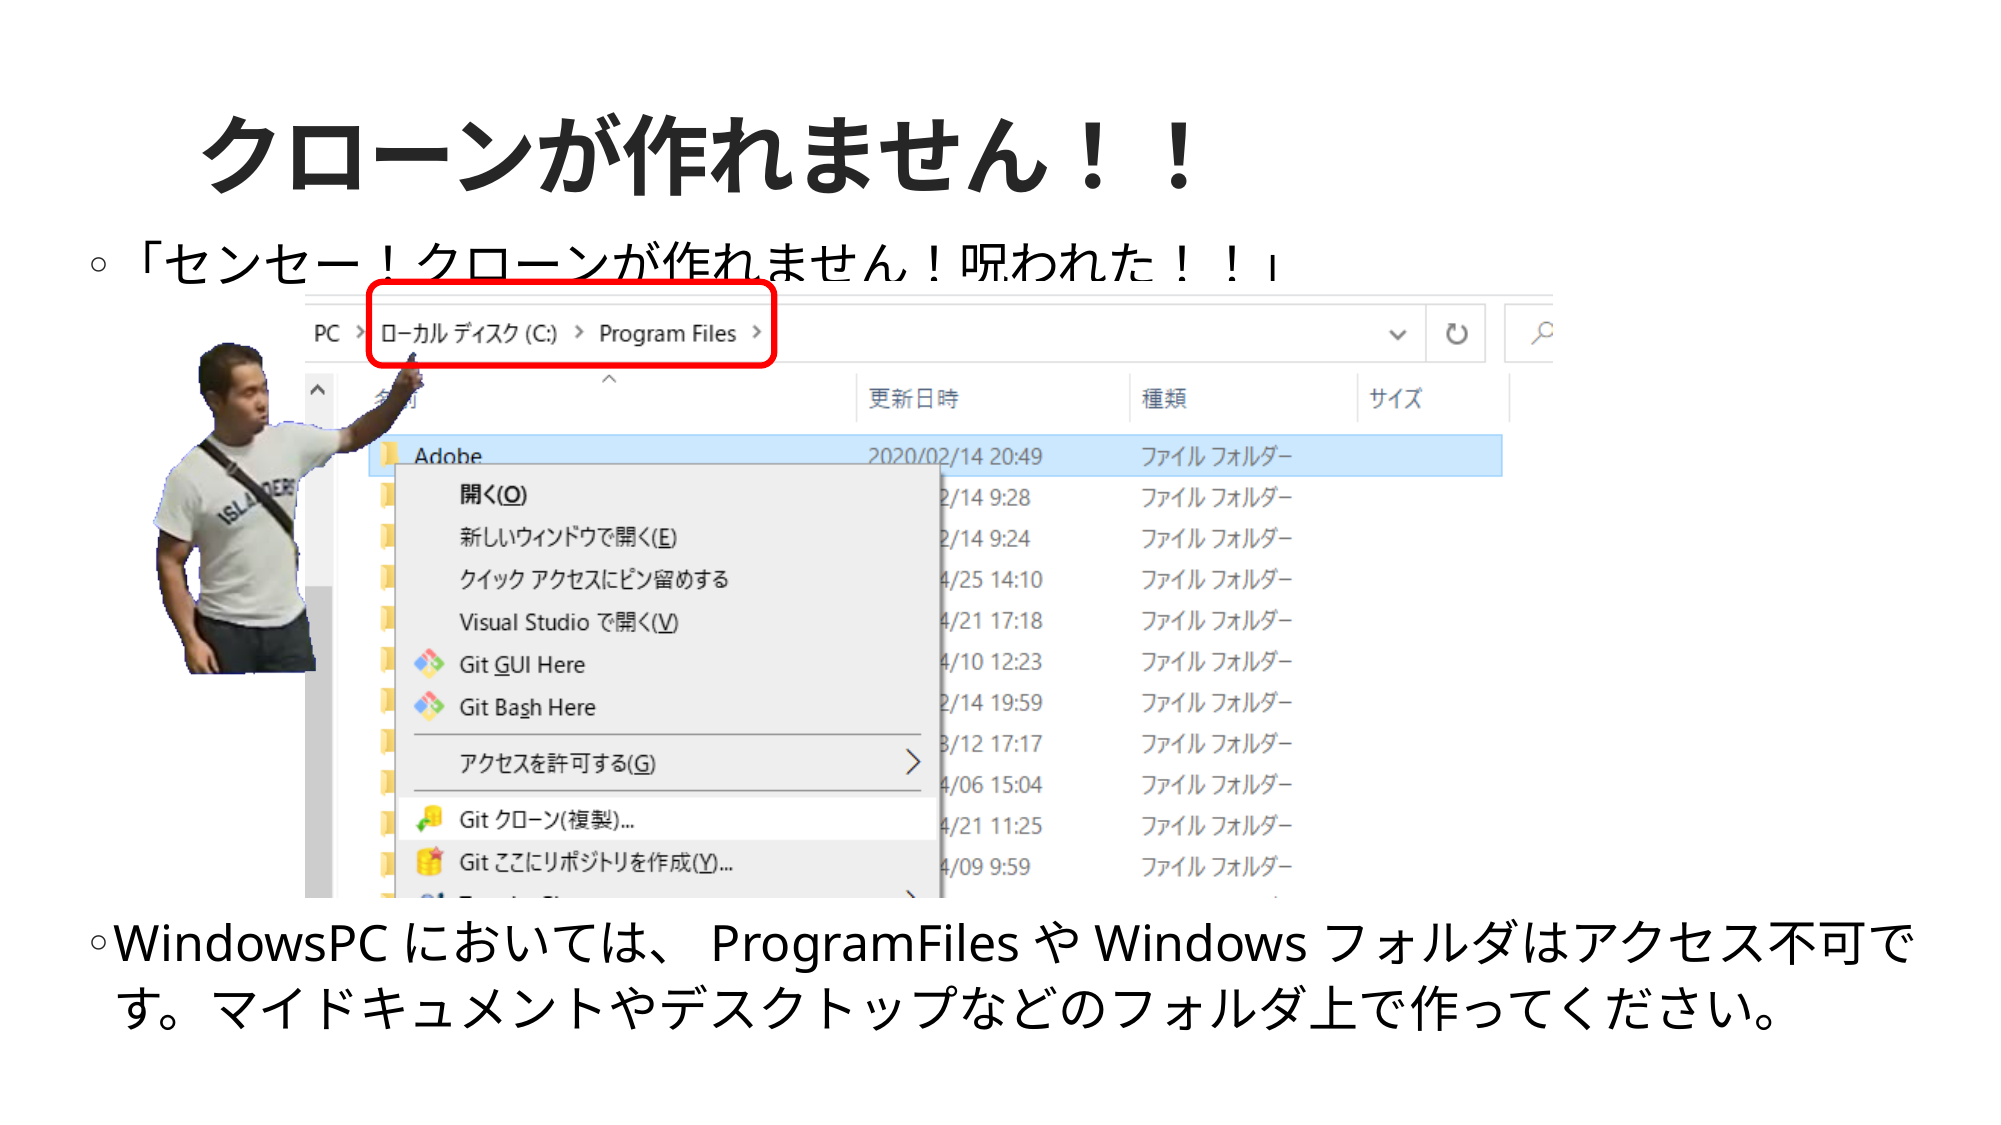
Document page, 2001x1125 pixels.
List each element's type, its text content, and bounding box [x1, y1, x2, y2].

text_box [139, 281, 775, 678]
title クローンが作れません！！ [181, 89, 1832, 220]
picture [305, 281, 1553, 898]
list 「センセー！クローンが作れません！呪われた！！」 WindowsPCにおいては、ProgramFilesやWindowsフォルダはアクセス不可です。マイドキュメントやデスクトップなどのフォルダ上で作ってください。 [68, 220, 1944, 1083]
